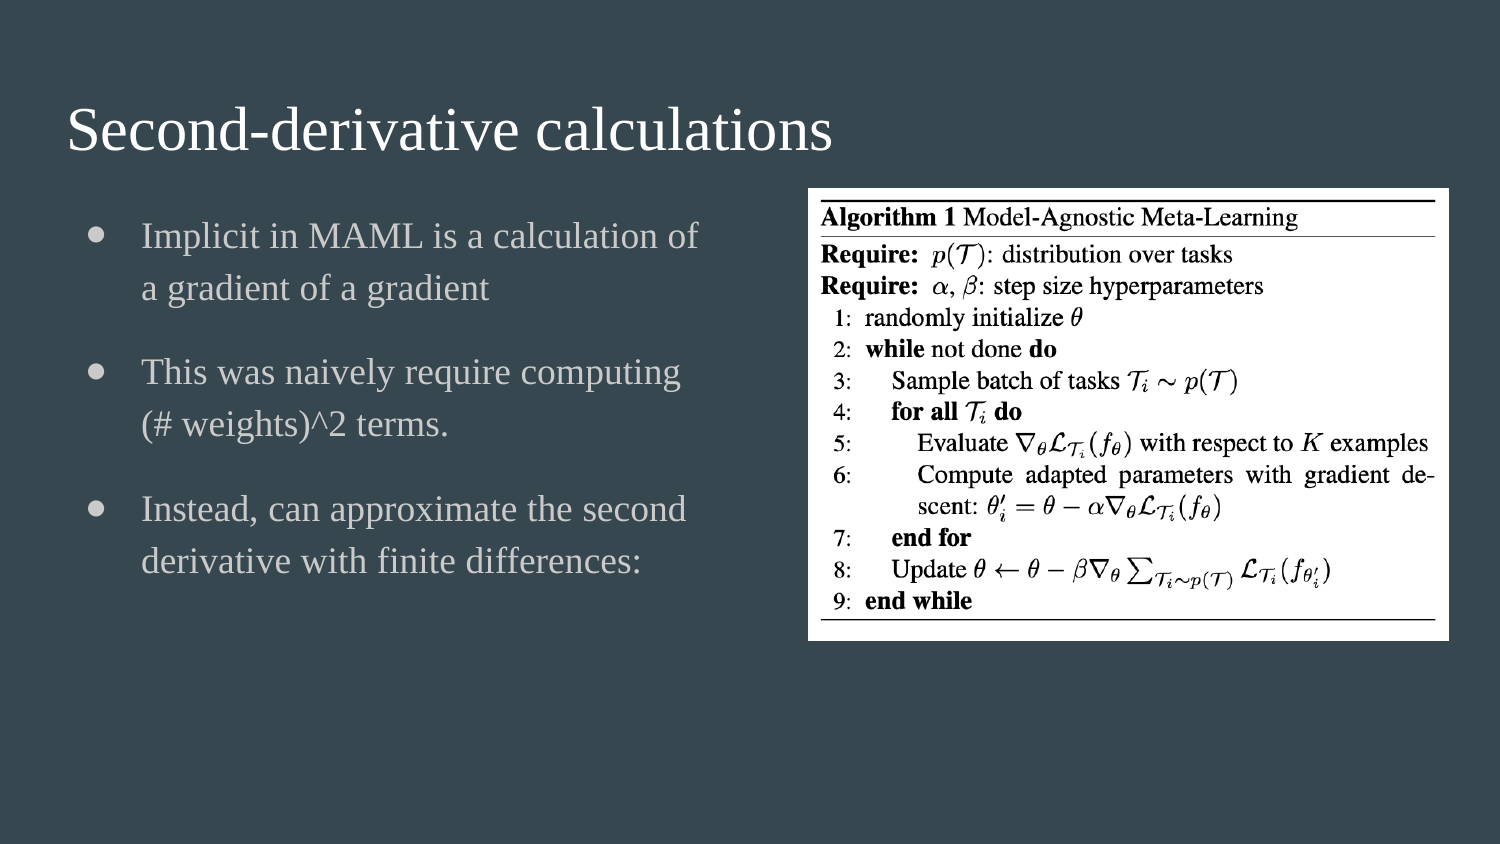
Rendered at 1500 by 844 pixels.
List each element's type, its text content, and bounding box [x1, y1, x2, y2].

title Second-derivative calculations [51, 72, 1449, 167]
picture [808, 188, 1450, 641]
list Implicit in MAML is a calculation of a gradient of a gradient This was naively require computing (# weights)^2 terms. Instead, can approximate the second derivative with finite differences: [51, 189, 735, 750]
